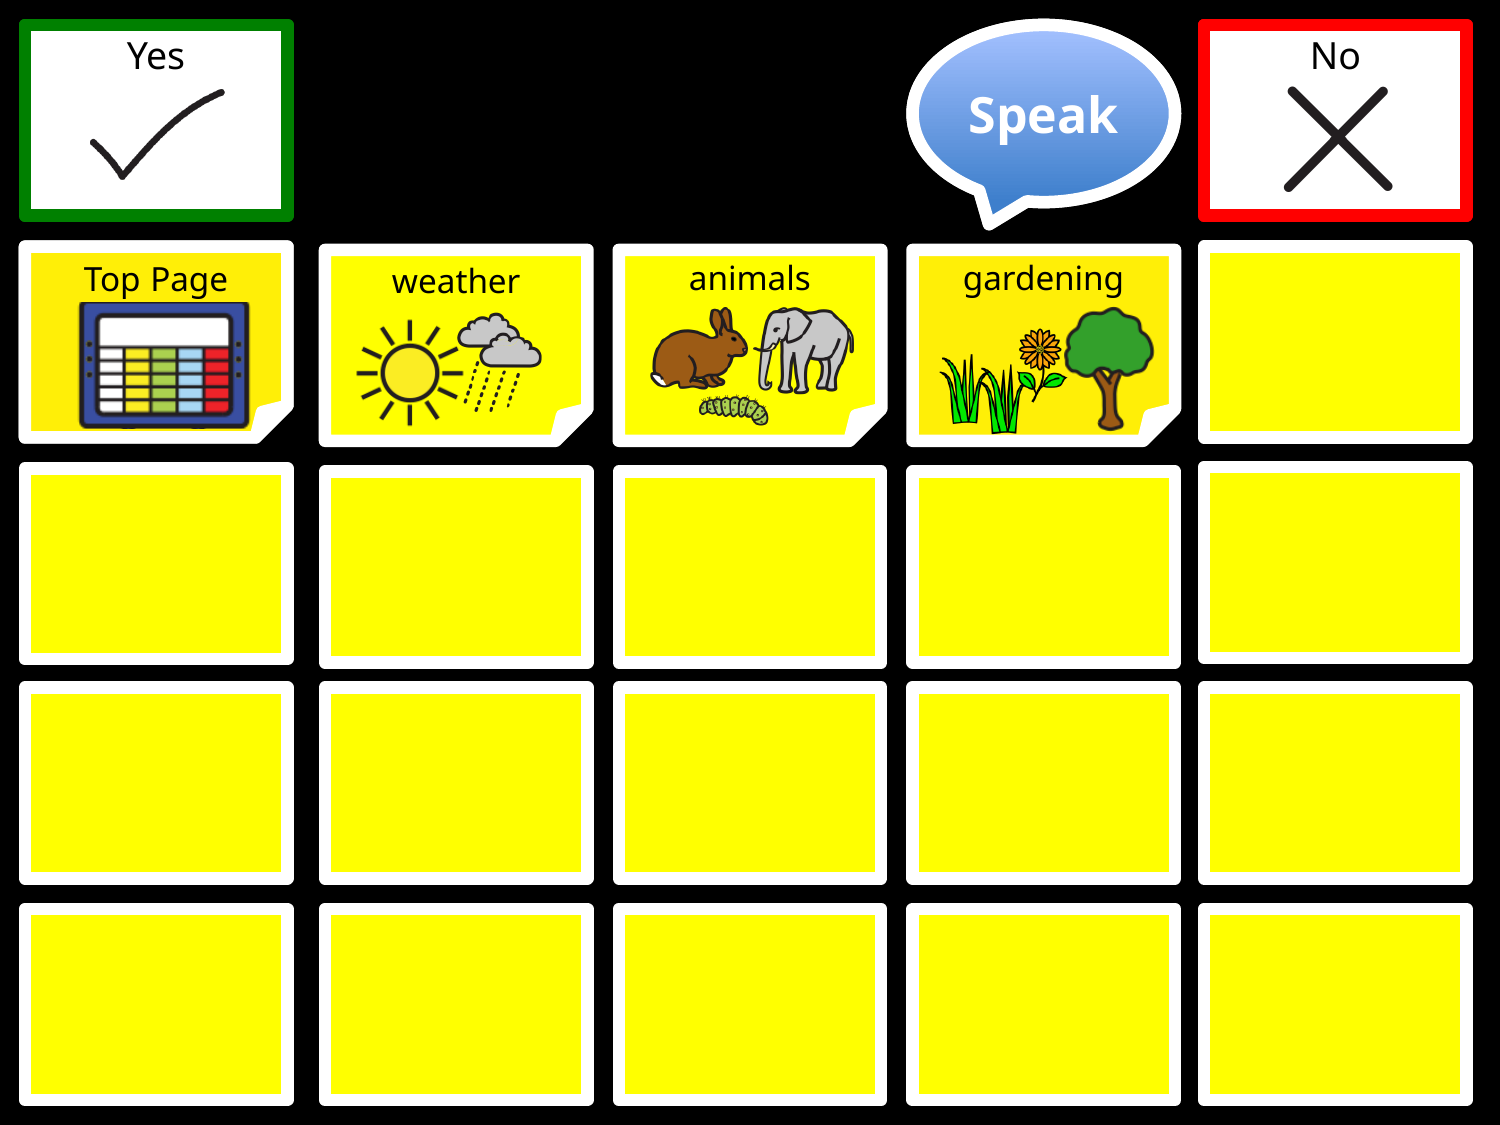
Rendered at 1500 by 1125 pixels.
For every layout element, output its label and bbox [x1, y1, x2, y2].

text_box [324, 471, 588, 663]
text_box [24, 245, 289, 439]
text_box [618, 908, 882, 1101]
text_box [912, 908, 1176, 1101]
text_box [24, 908, 288, 1101]
text_box [24, 687, 288, 879]
picture [935, 296, 1182, 442]
text_box [324, 687, 588, 879]
text_box [1203, 908, 1467, 1101]
text_box [1203, 466, 1467, 659]
text_box [1032, 405, 1145, 442]
picture [1274, 74, 1403, 203]
text_box [24, 24, 288, 216]
picture [62, 301, 267, 429]
text_box [324, 908, 588, 1101]
text_box [912, 471, 1176, 663]
text_box [324, 249, 589, 442]
picture [74, 53, 238, 216]
text_box [1203, 246, 1467, 438]
text_box [618, 471, 882, 663]
picture [343, 303, 560, 440]
text_box [618, 687, 882, 879]
text_box [912, 687, 1176, 879]
text_box [618, 249, 882, 450]
text_box [24, 467, 288, 660]
text_box [1203, 24, 1467, 216]
text_box [911, 249, 1176, 442]
text_box [1203, 687, 1467, 879]
text_box [911, 24, 1176, 225]
